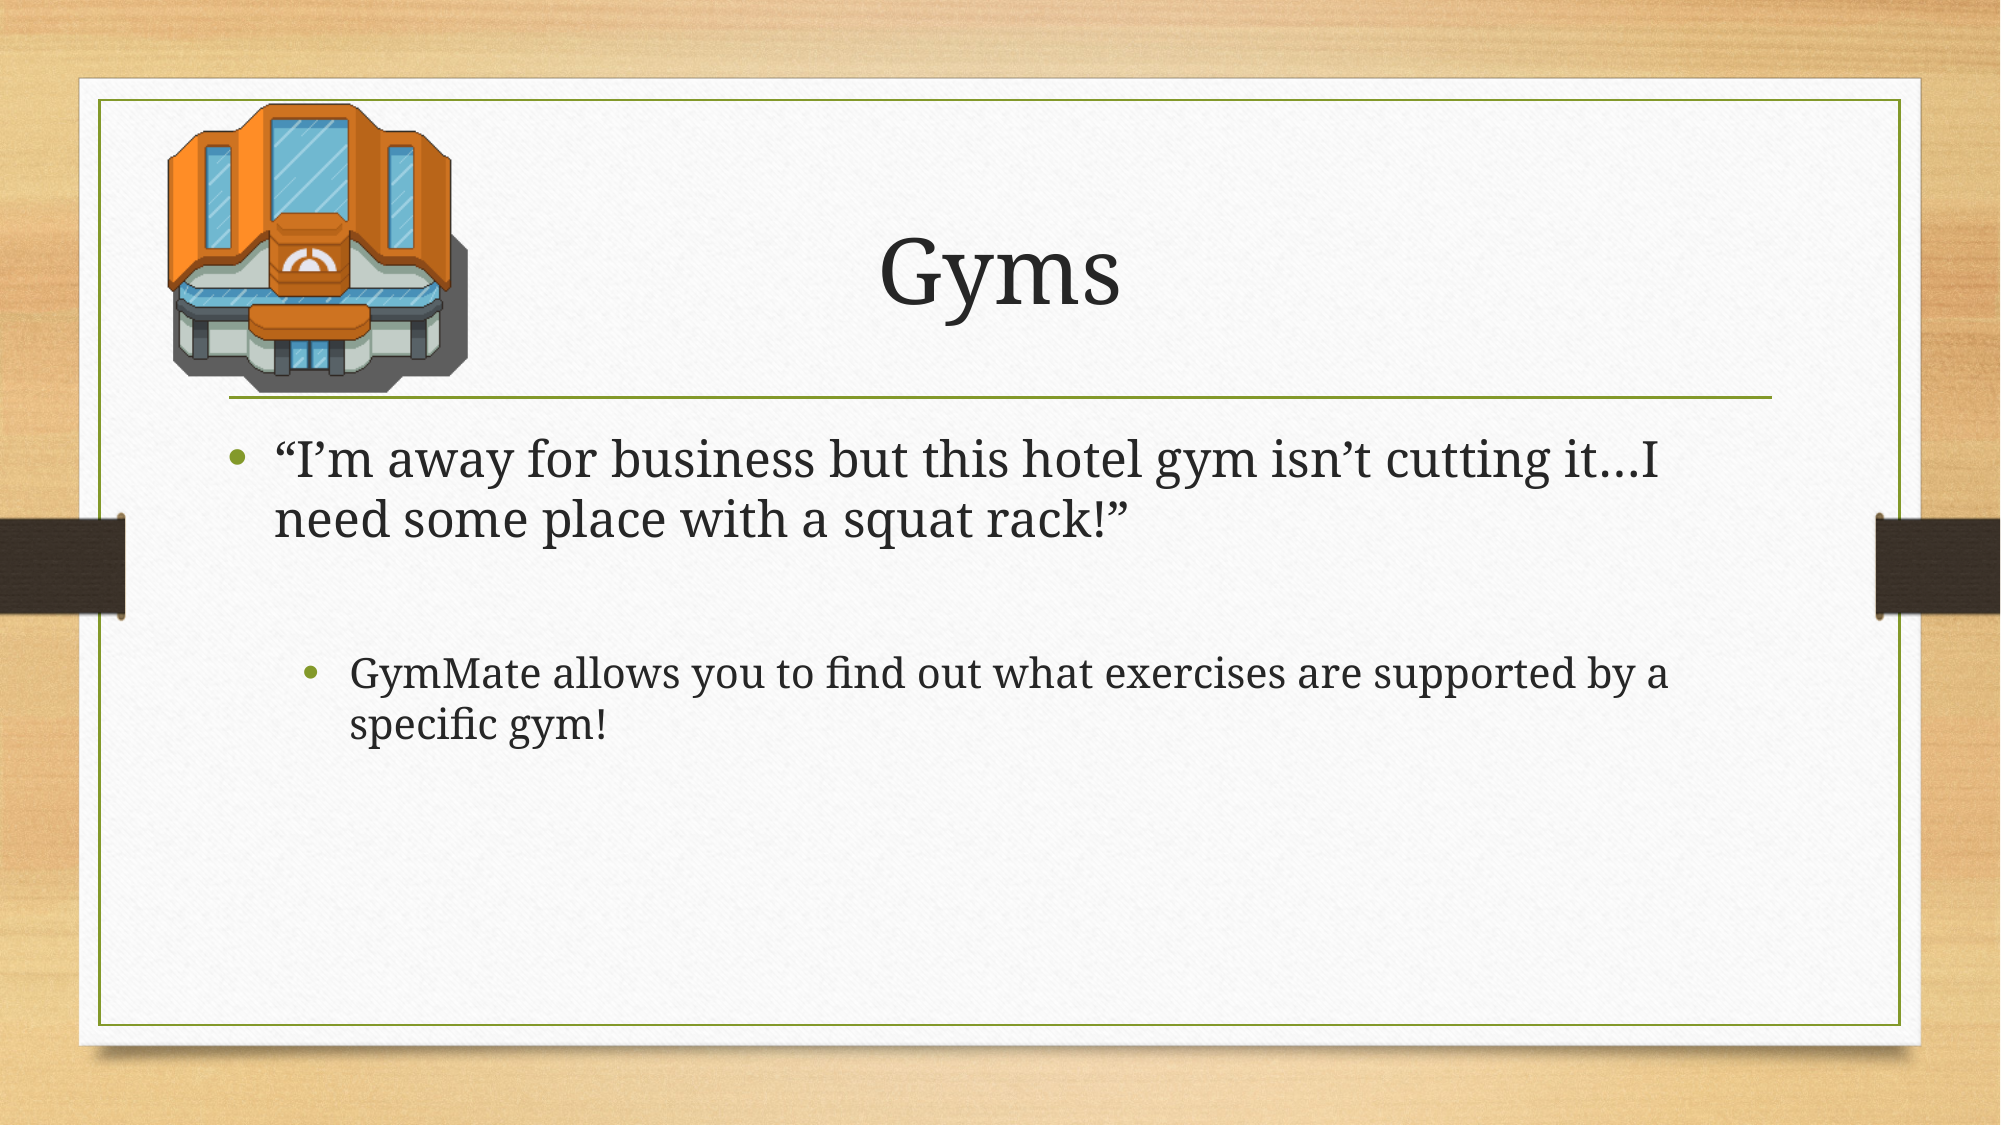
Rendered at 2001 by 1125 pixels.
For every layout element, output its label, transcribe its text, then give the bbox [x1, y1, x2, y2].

picture [0, 0, 2001, 1125]
list “I’m away for business but this hotel gym isn’t cutting it…I need some place with a squat rack!” GymMate allows you to find out what exercises are supported by a specific gym! [212, 419, 1788, 964]
title Gyms [506, 161, 1788, 375]
